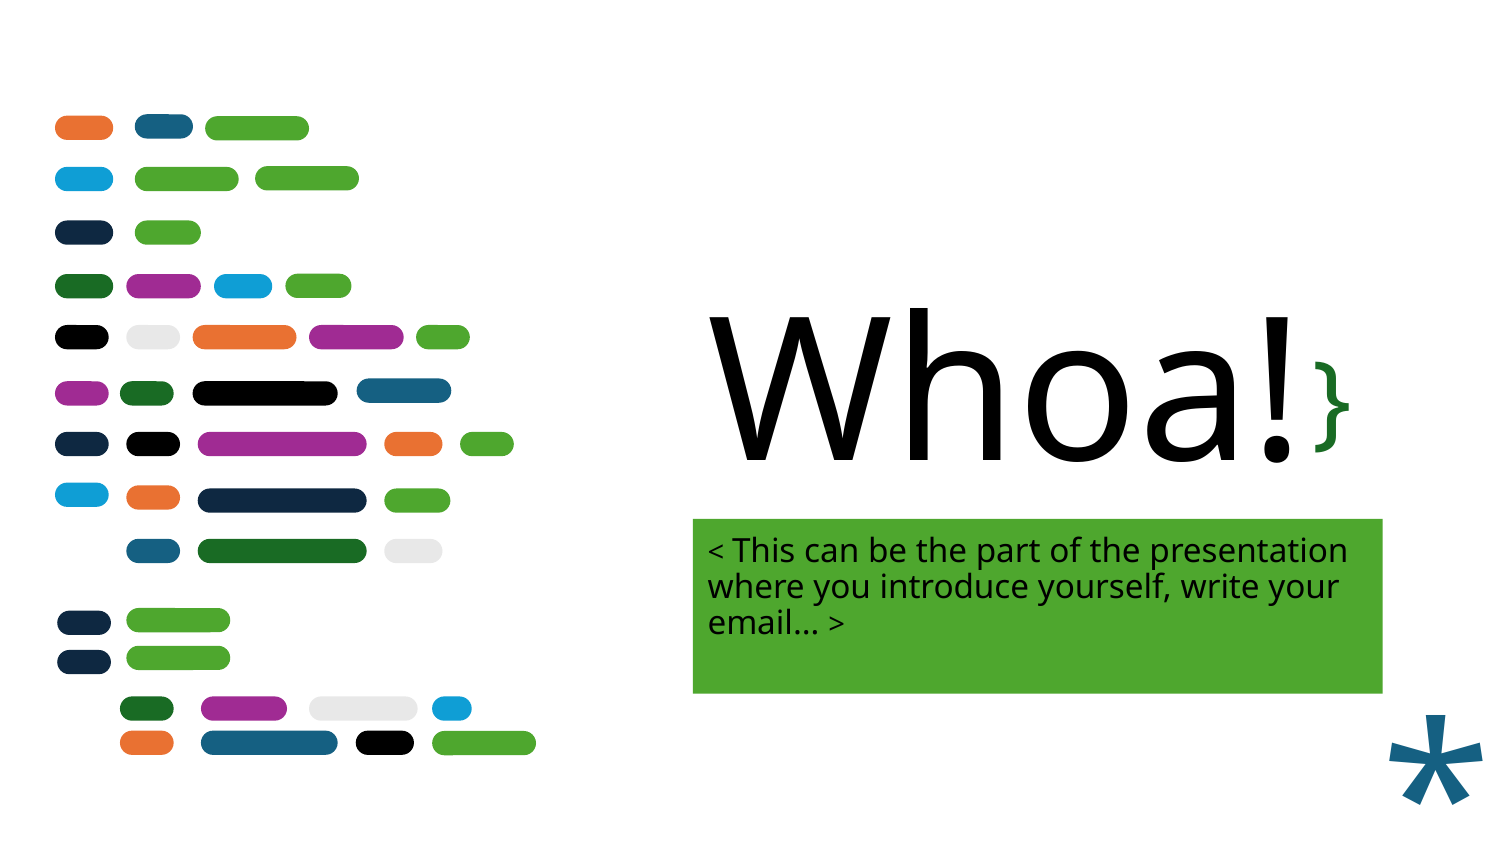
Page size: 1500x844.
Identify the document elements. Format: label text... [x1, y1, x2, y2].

text_box } [1297, 317, 1383, 460]
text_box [54, 113, 537, 756]
text_box * [1366, 652, 1452, 783]
subtitle < This can be the part of the presentation where you introduce yourself, write your email… > [692, 518, 1383, 694]
title Whoa! [692, 196, 1383, 518]
